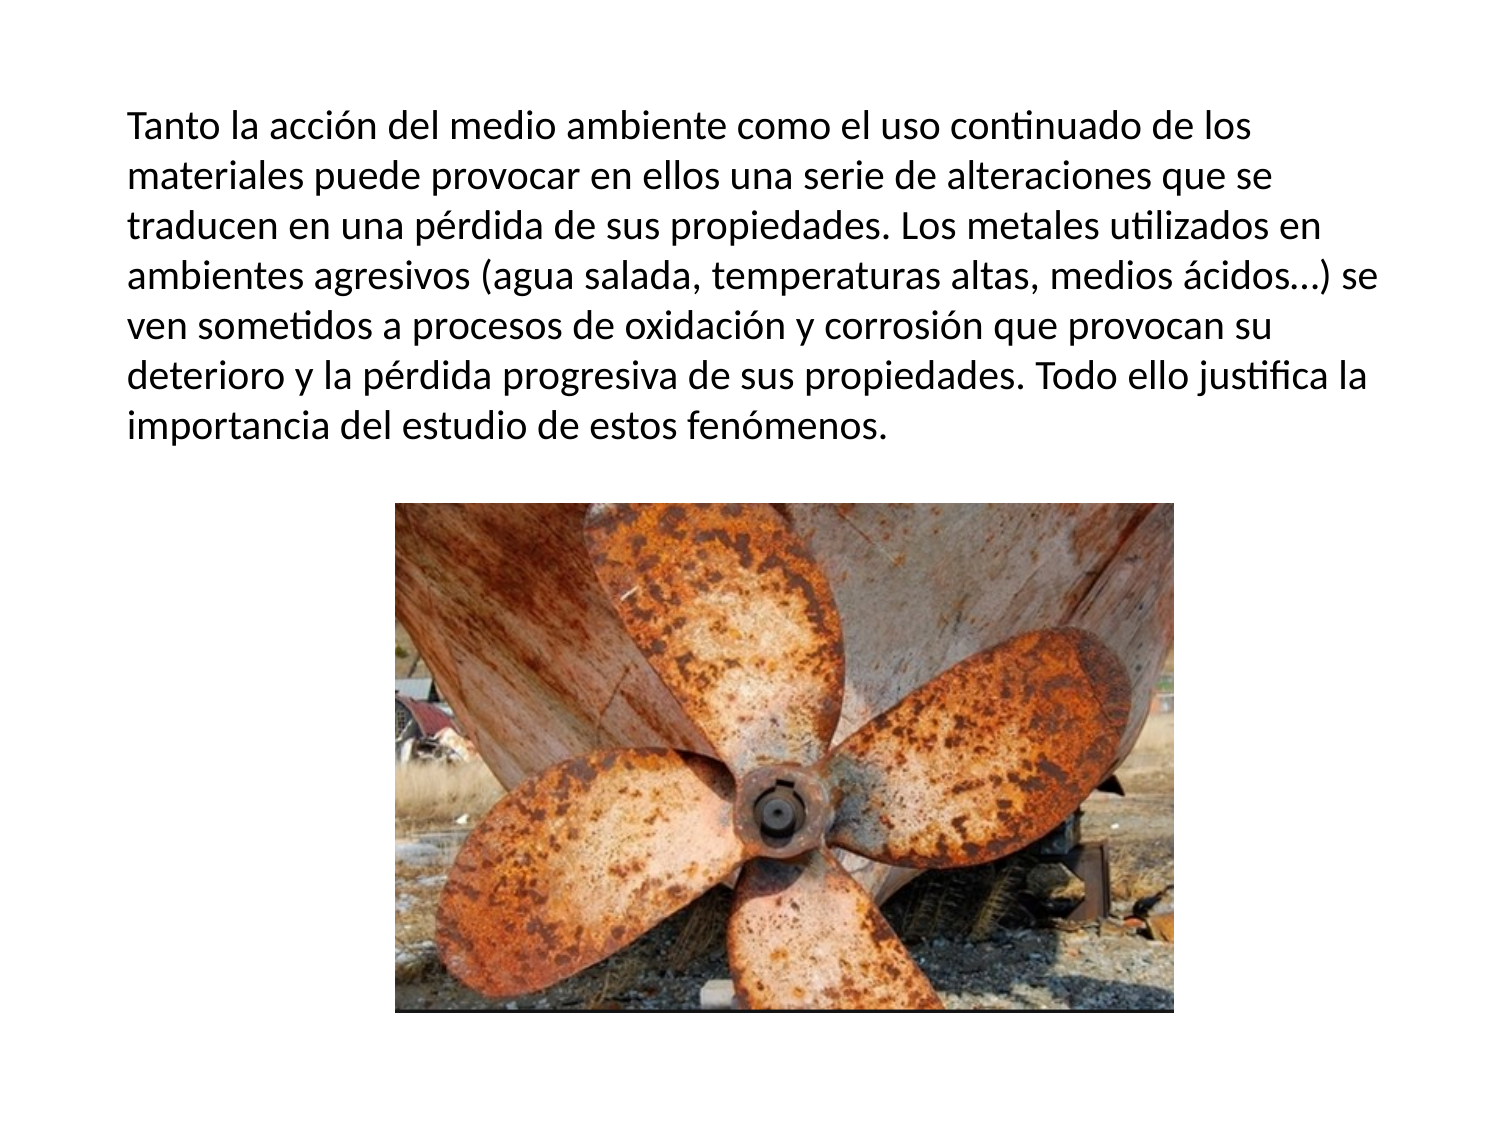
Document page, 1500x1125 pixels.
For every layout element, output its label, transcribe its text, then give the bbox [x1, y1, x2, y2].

text_box Tanto la acción del medio ambiente como el uso continuado de los materiales puede provocar en ellos una serie de alteraciones que se traducen en una pérdida de sus propiedades. Los metales utilizados en ambientes agresivos (agua salada, temperaturas altas, medios ácidos…) se ven sometidos a procesos de oxidación y corrosión que provocan su deterioro y la pérdida progresiva de sus propiedades. Todo ello justifica la importancia del estudio de estos fenómenos. [112, 90, 1424, 455]
picture [395, 503, 1174, 1014]
